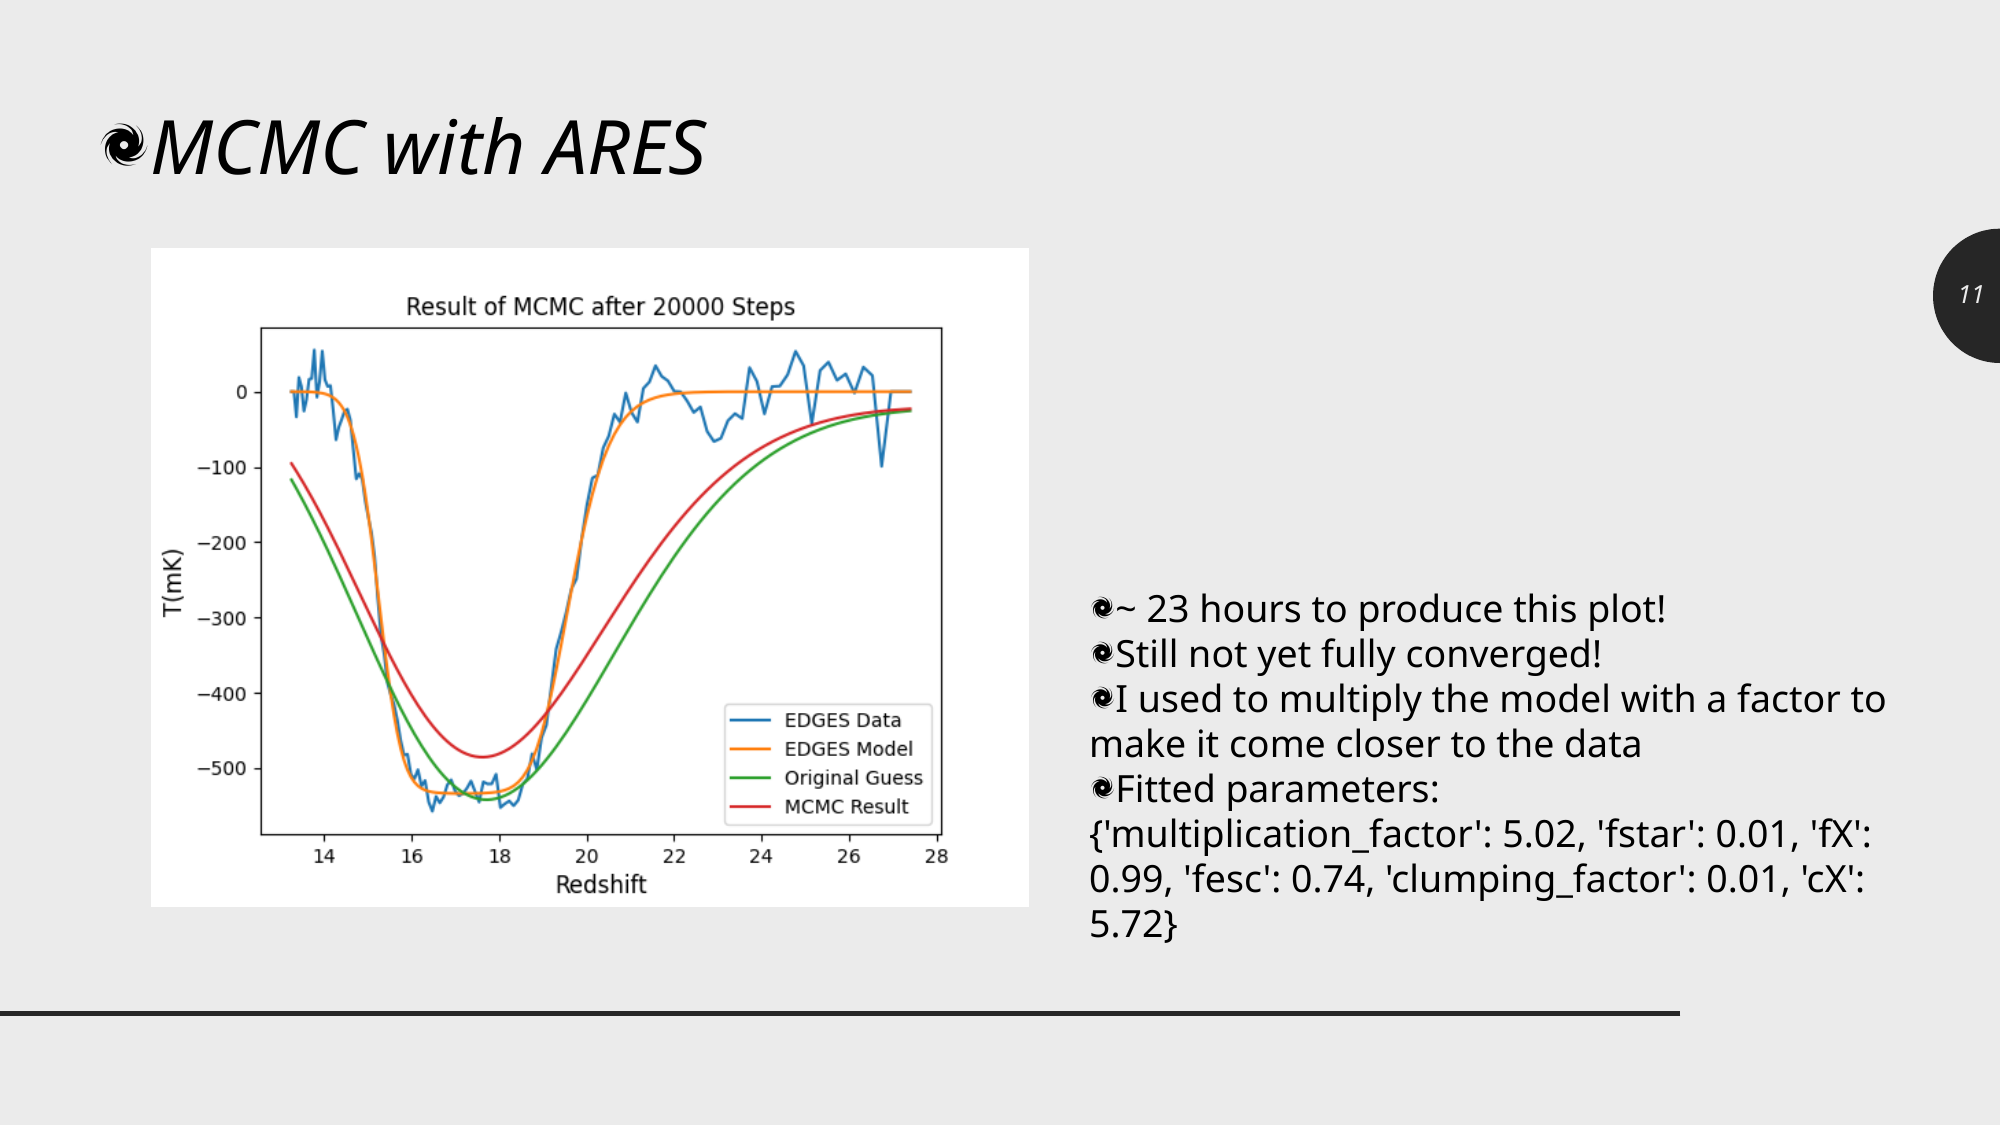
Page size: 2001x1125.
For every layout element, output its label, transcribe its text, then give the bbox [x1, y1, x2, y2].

text_box MCMC with ARES [83, 92, 1830, 197]
picture [1089, 639, 1116, 666]
picture [151, 248, 1029, 907]
text_box ~ 23 hours to produce this plot! Still not yet fully converged! I used to multiply the model with a factor to make it come closer to the data Fitted parameters: {'multiplication_factor': 5.02, 'fstar': 0.01, 'fX': 0.99, 'fesc': 0.74, 'clumping_factor': 0.01, 'cX': 5.72} [1074, 577, 1952, 998]
picture [1089, 684, 1116, 711]
picture [1089, 774, 1116, 801]
slide_number 11 [1933, 265, 2000, 326]
picture [1089, 594, 1116, 621]
picture [97, 118, 151, 171]
